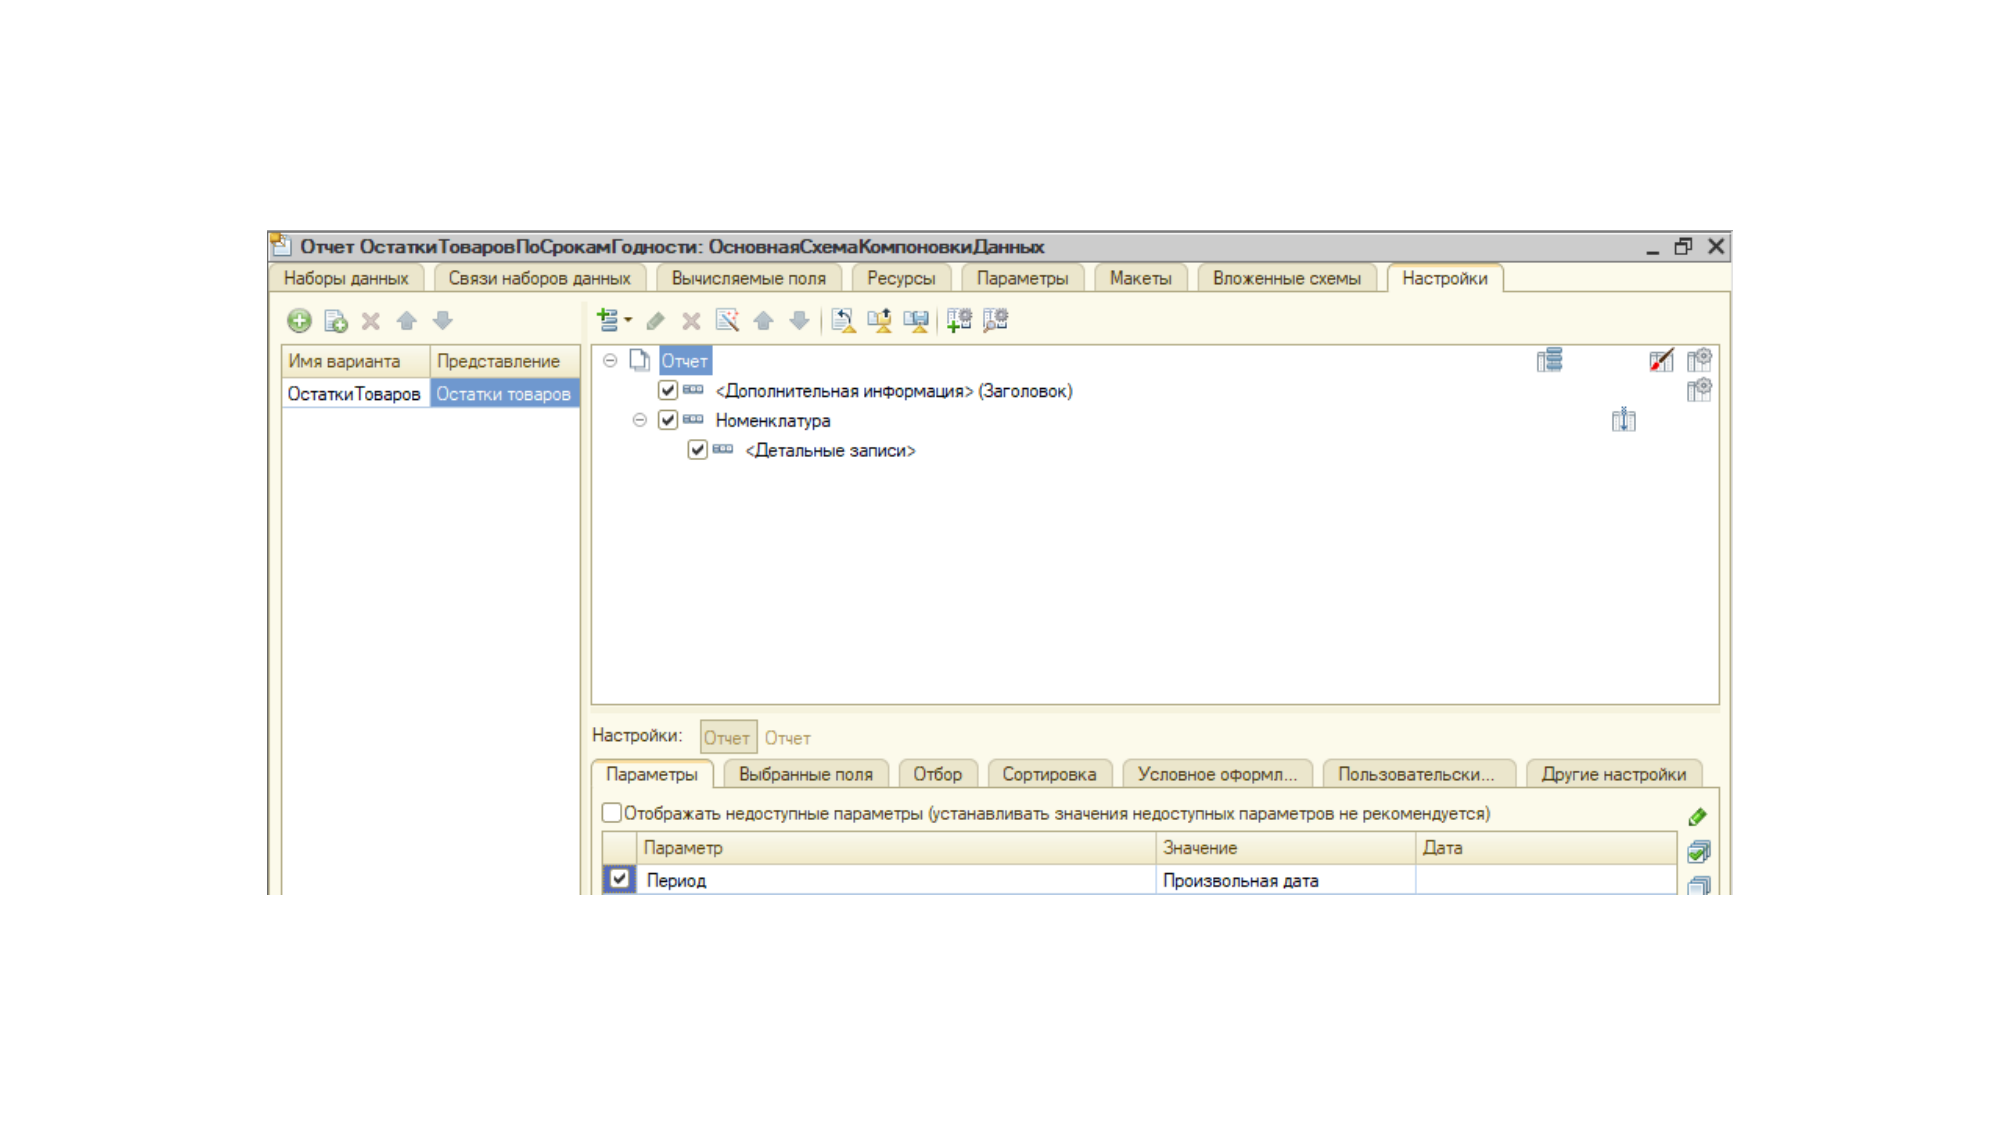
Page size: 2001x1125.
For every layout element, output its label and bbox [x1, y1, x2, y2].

picture [267, 230, 1733, 895]
